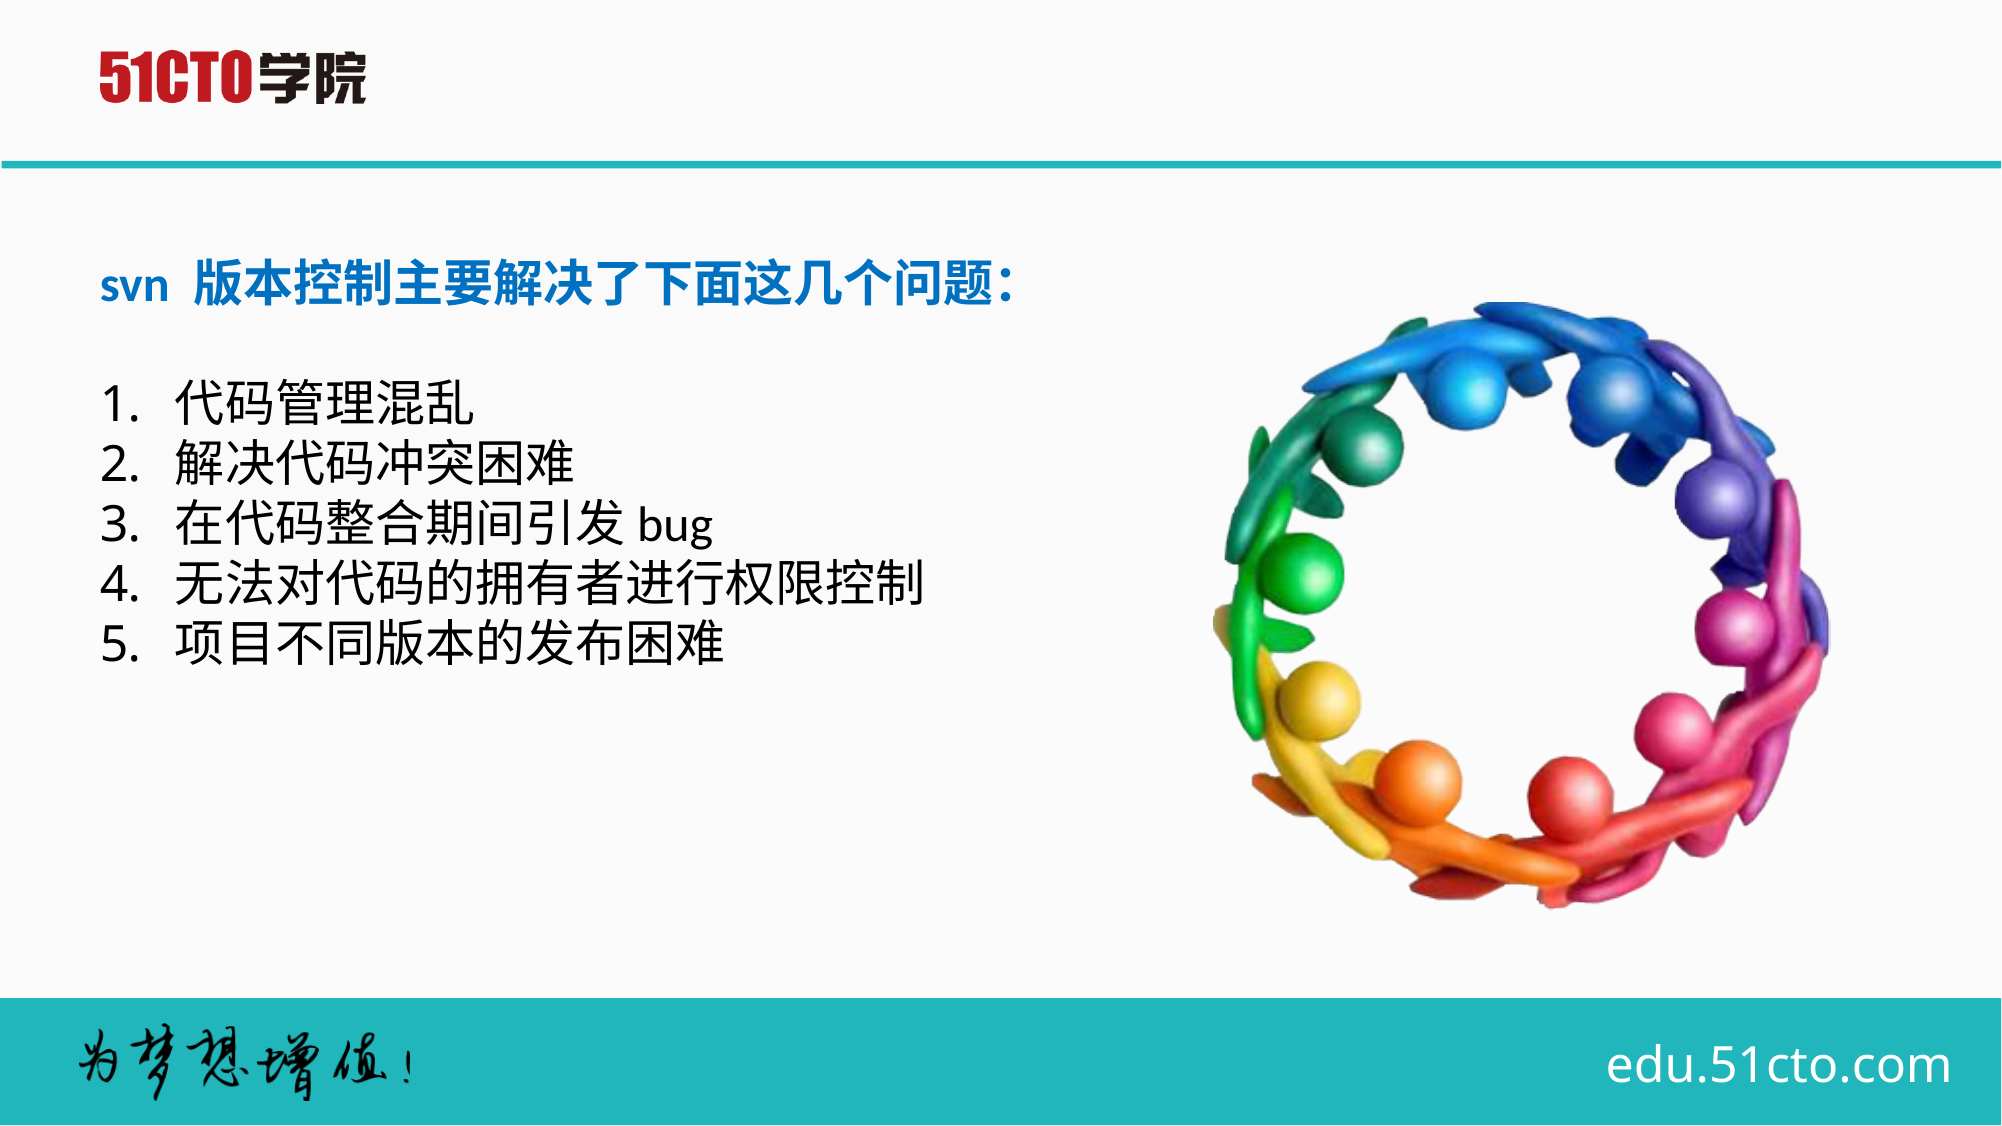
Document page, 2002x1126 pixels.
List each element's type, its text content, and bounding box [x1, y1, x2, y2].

picture [100, 50, 366, 104]
picture [1212, 302, 1832, 911]
picture [79, 1023, 410, 1101]
text_box svn 版本控制主要解决了下面这几个问题： 代码管理混乱 解决代码冲突困难 在代码整合期间引发bug 无法对代码的拥有者进行权限控制 项目不同版本的发布困难 [85, 243, 1058, 679]
